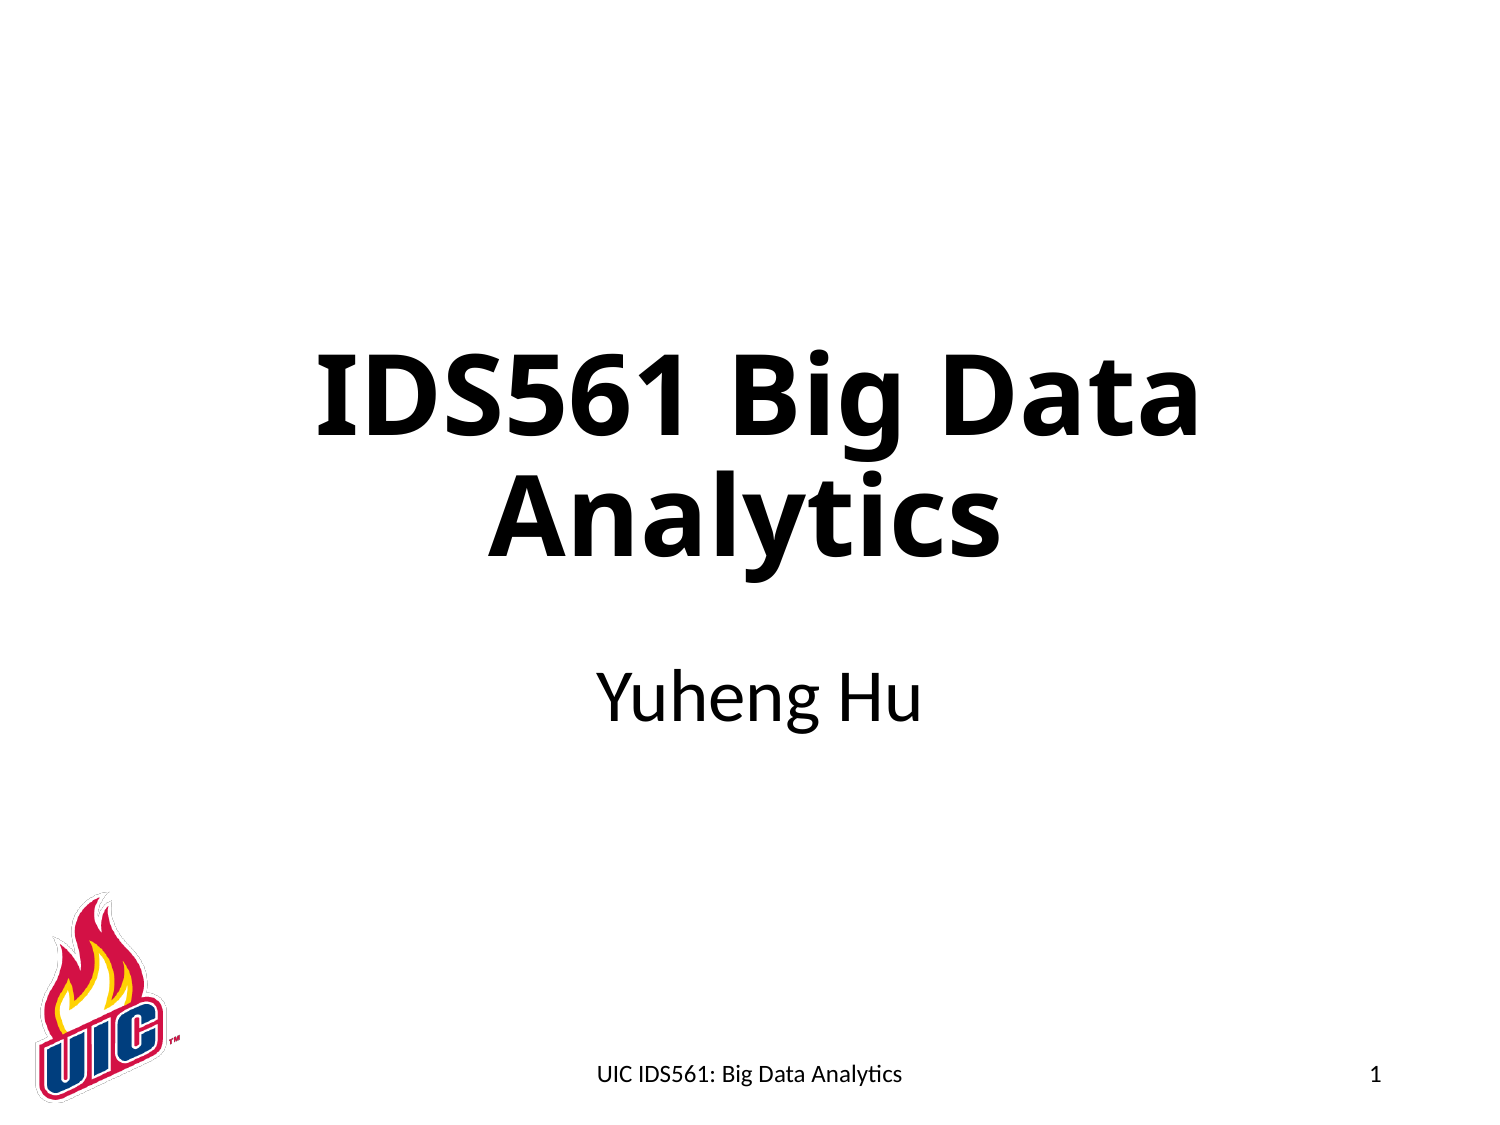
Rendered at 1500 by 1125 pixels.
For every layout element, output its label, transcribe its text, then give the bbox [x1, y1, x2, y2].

slide_number 1 [1059, 1042, 1397, 1103]
footer UIC IDS561: Big Data Analytics [496, 1042, 1004, 1103]
picture [0, 889, 214, 1103]
title IDS561 Big Data Analytics [69, 254, 1452, 639]
text_box Yuheng Hu [212, 638, 1309, 744]
